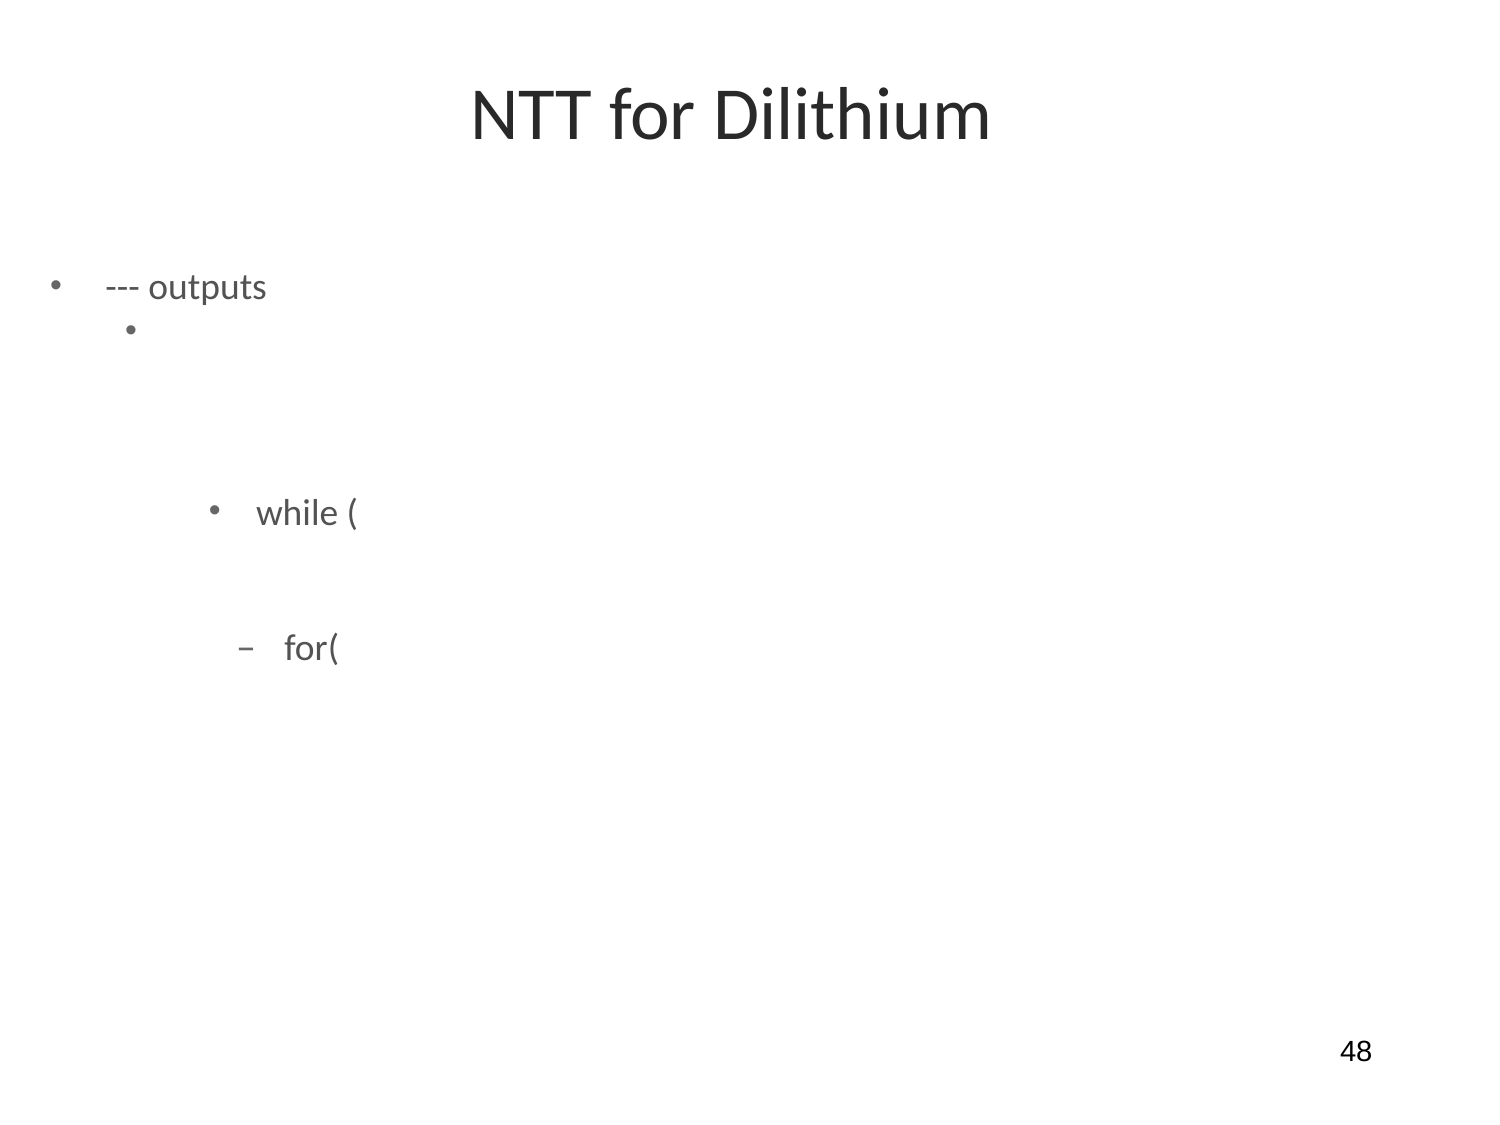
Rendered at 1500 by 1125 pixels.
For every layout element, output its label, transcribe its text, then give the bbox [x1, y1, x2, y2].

text_box NTT for Dilithium [76, 19, 1387, 210]
slide_number 48 [1074, 1024, 1388, 1101]
